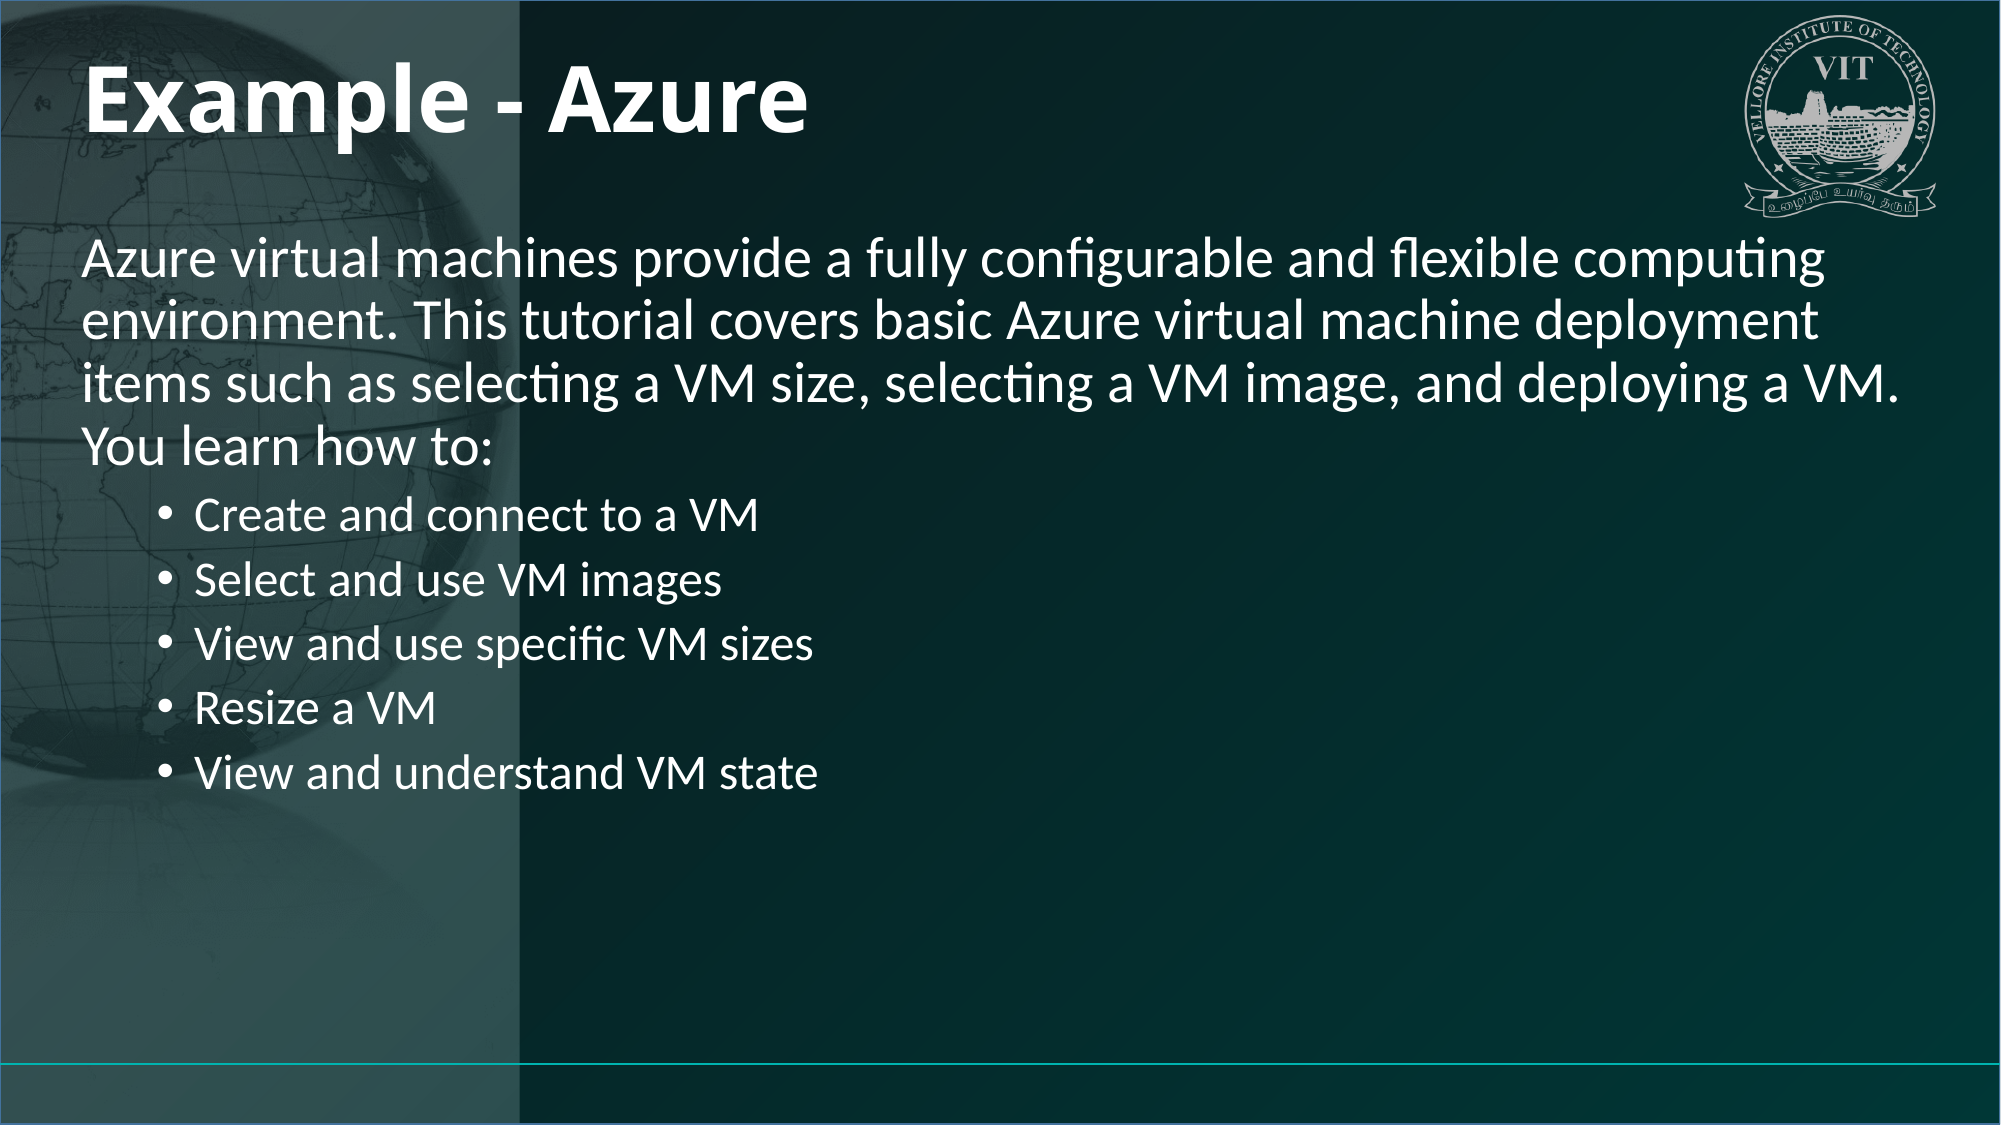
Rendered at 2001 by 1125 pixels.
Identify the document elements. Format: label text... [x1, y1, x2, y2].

list Azure virtual machines provide a fully configurable and flexible computing environment. This tutorial covers basic Azure virtual machine deployment items such as selecting a VM size, selecting a VM image, and deploying a VM. You learn how to: Create and connect to a VM Select and use VM images View and use specific VM sizes Resize a VM View and understand VM state [66, 219, 1936, 1051]
title Example - Azure [66, 1, 1716, 204]
